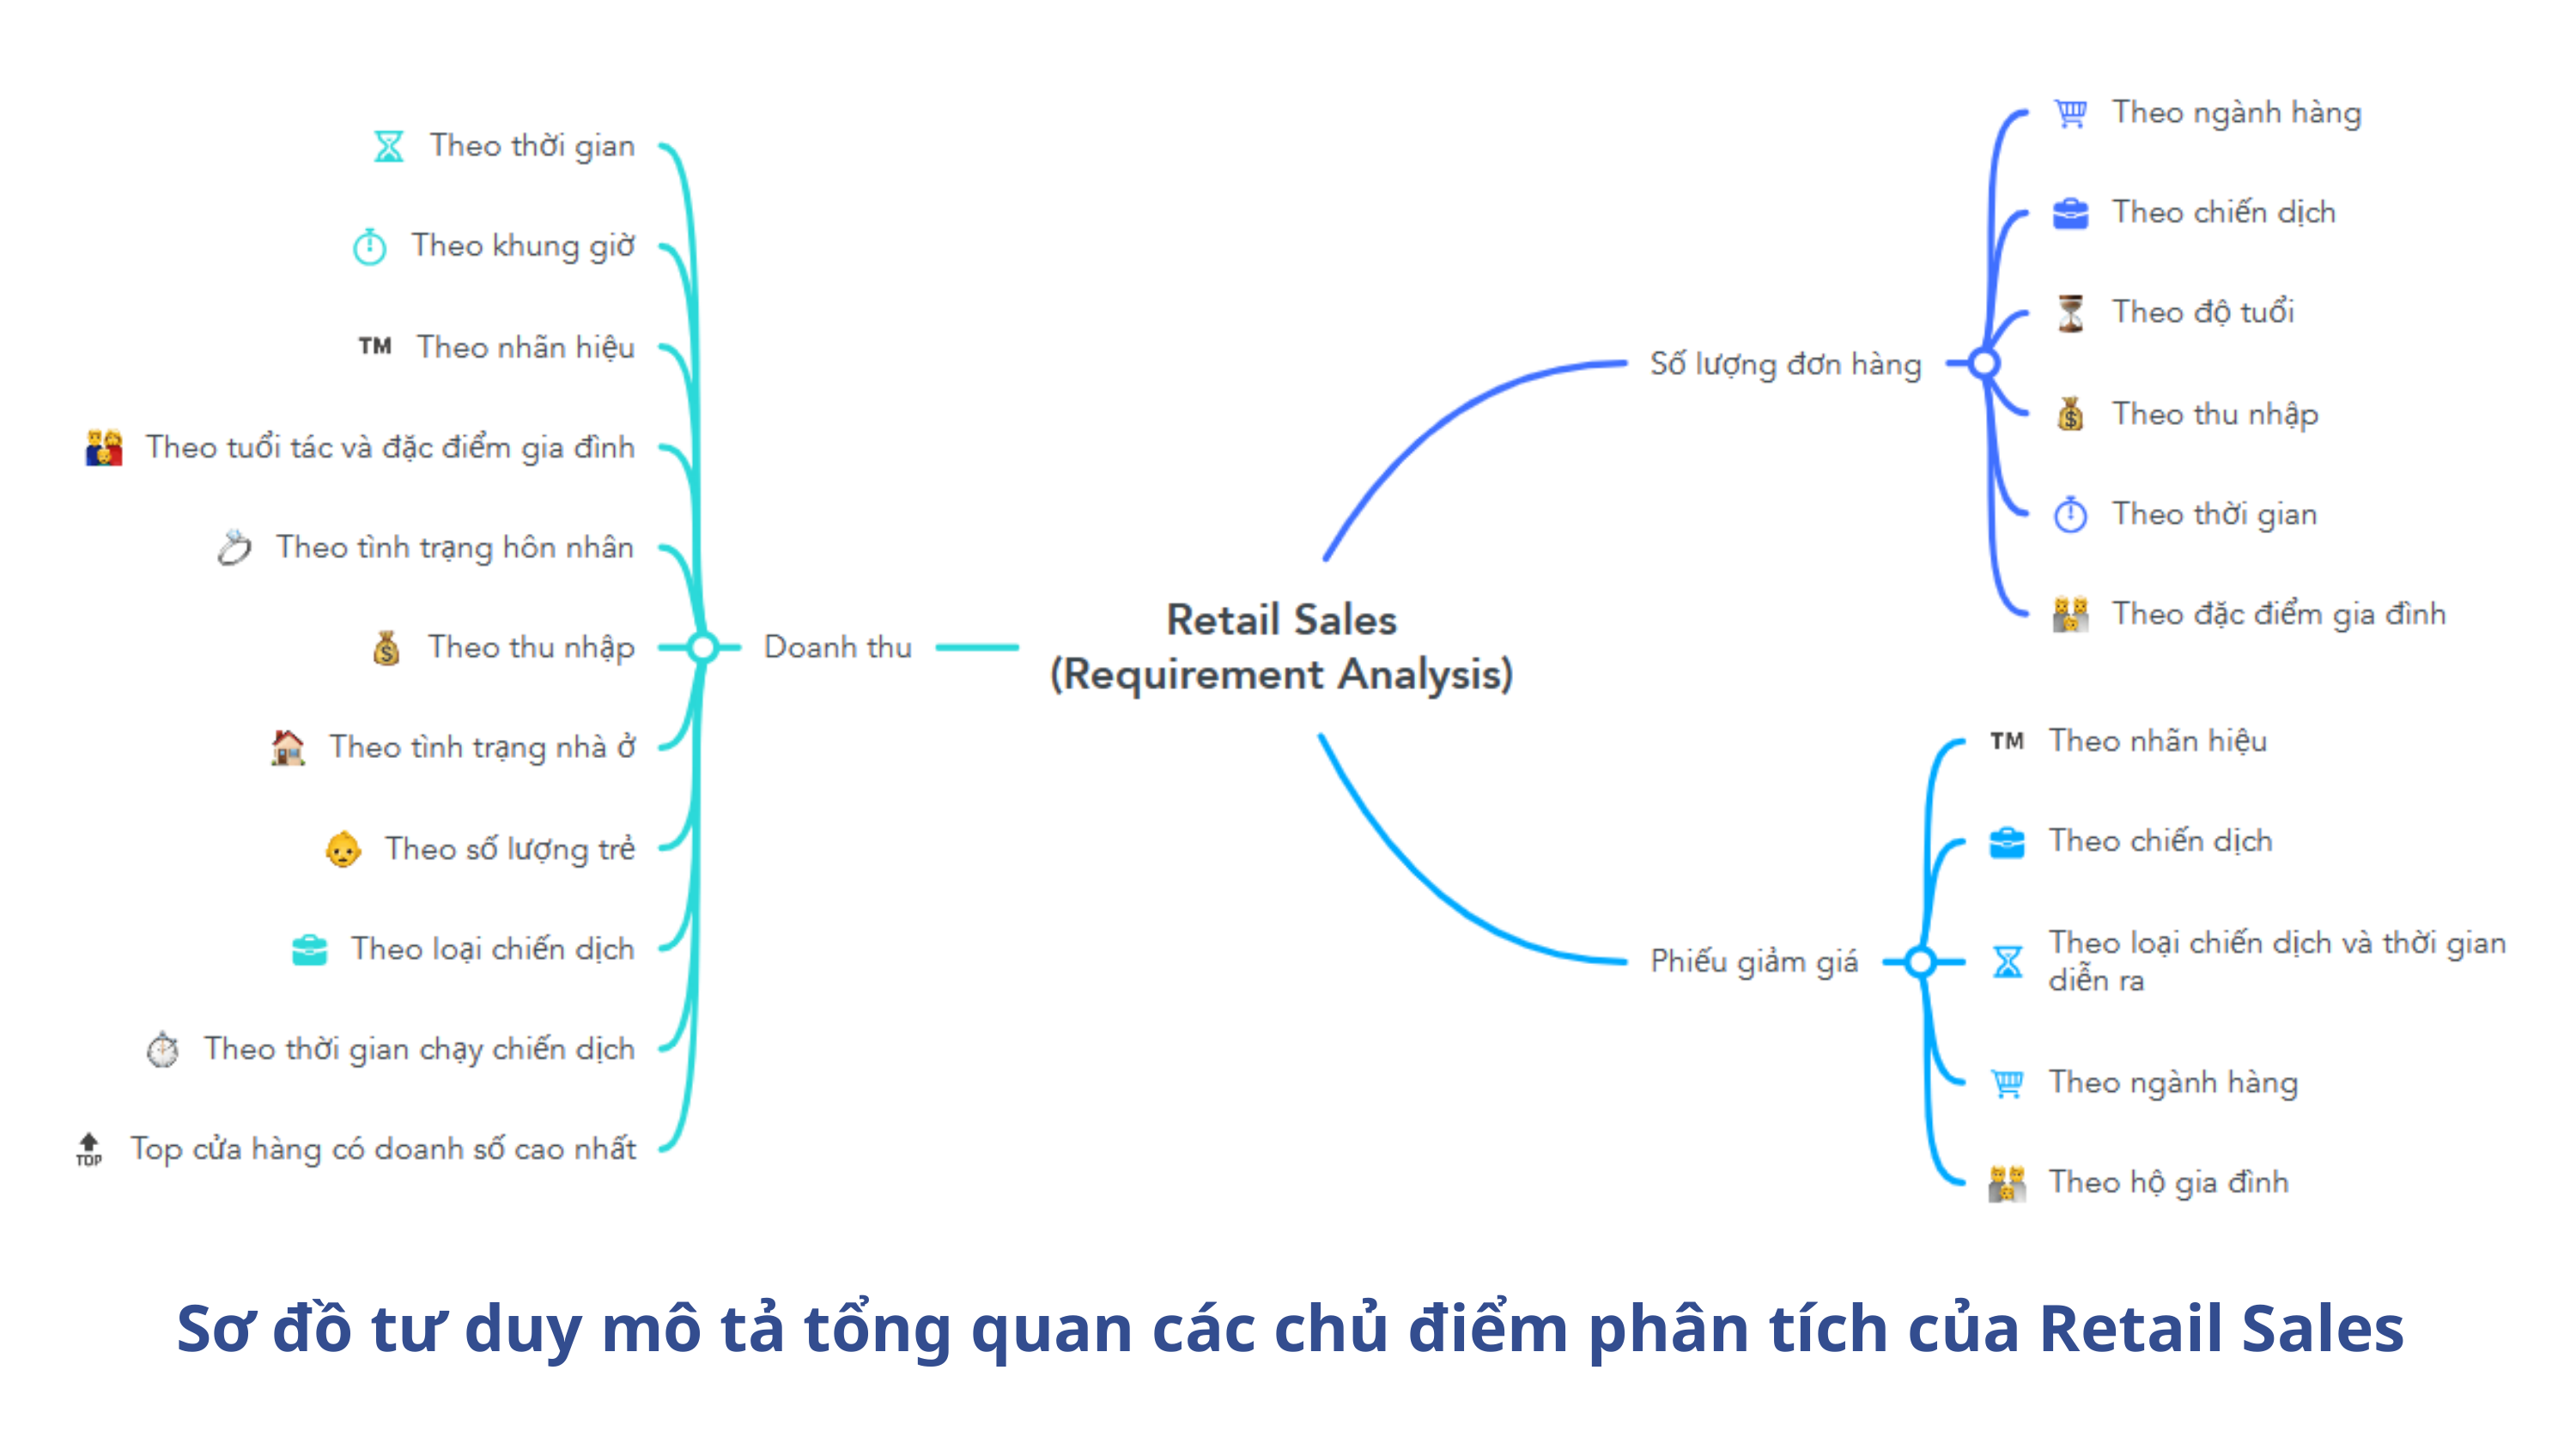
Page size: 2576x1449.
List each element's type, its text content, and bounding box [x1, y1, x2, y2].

picture [0, 0, 2576, 1282]
text_box Sơ đồ tư duy mô tả tổng quan các chủ điểm phân tích của Retail Sales [163, 1282, 2421, 1372]
